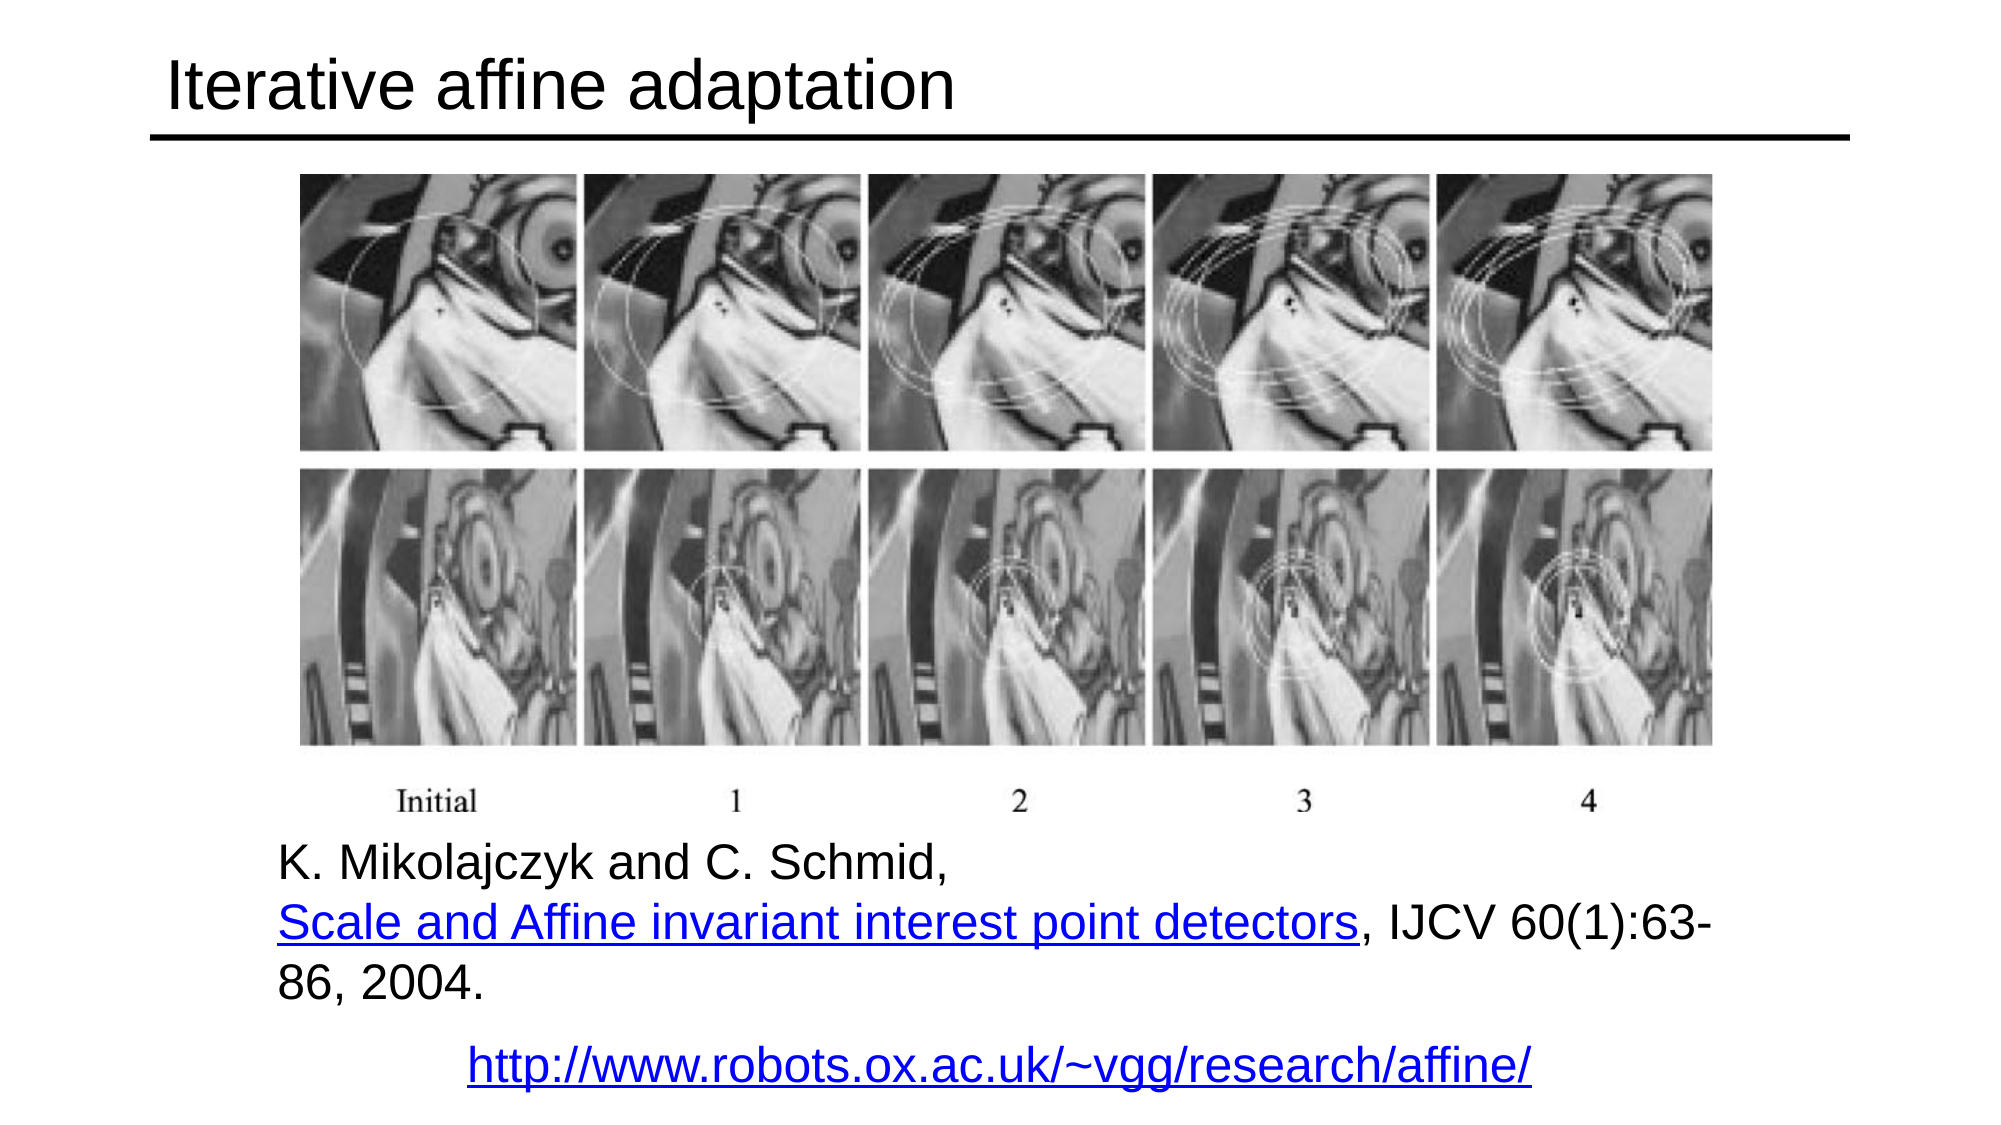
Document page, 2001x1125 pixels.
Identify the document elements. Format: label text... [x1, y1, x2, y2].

picture [299, 174, 1713, 812]
title Iterative affine adaptation [150, 12, 1850, 150]
text_box http://www.robots.ox.ac.uk/~vgg/research/affine/ [452, 1024, 1548, 1100]
text_box K. Mikolajczyk and C. Schmid, Scale and Affine invariant interest point detectors, IJCV 60(1):63-86, 2004. [262, 822, 1763, 1018]
